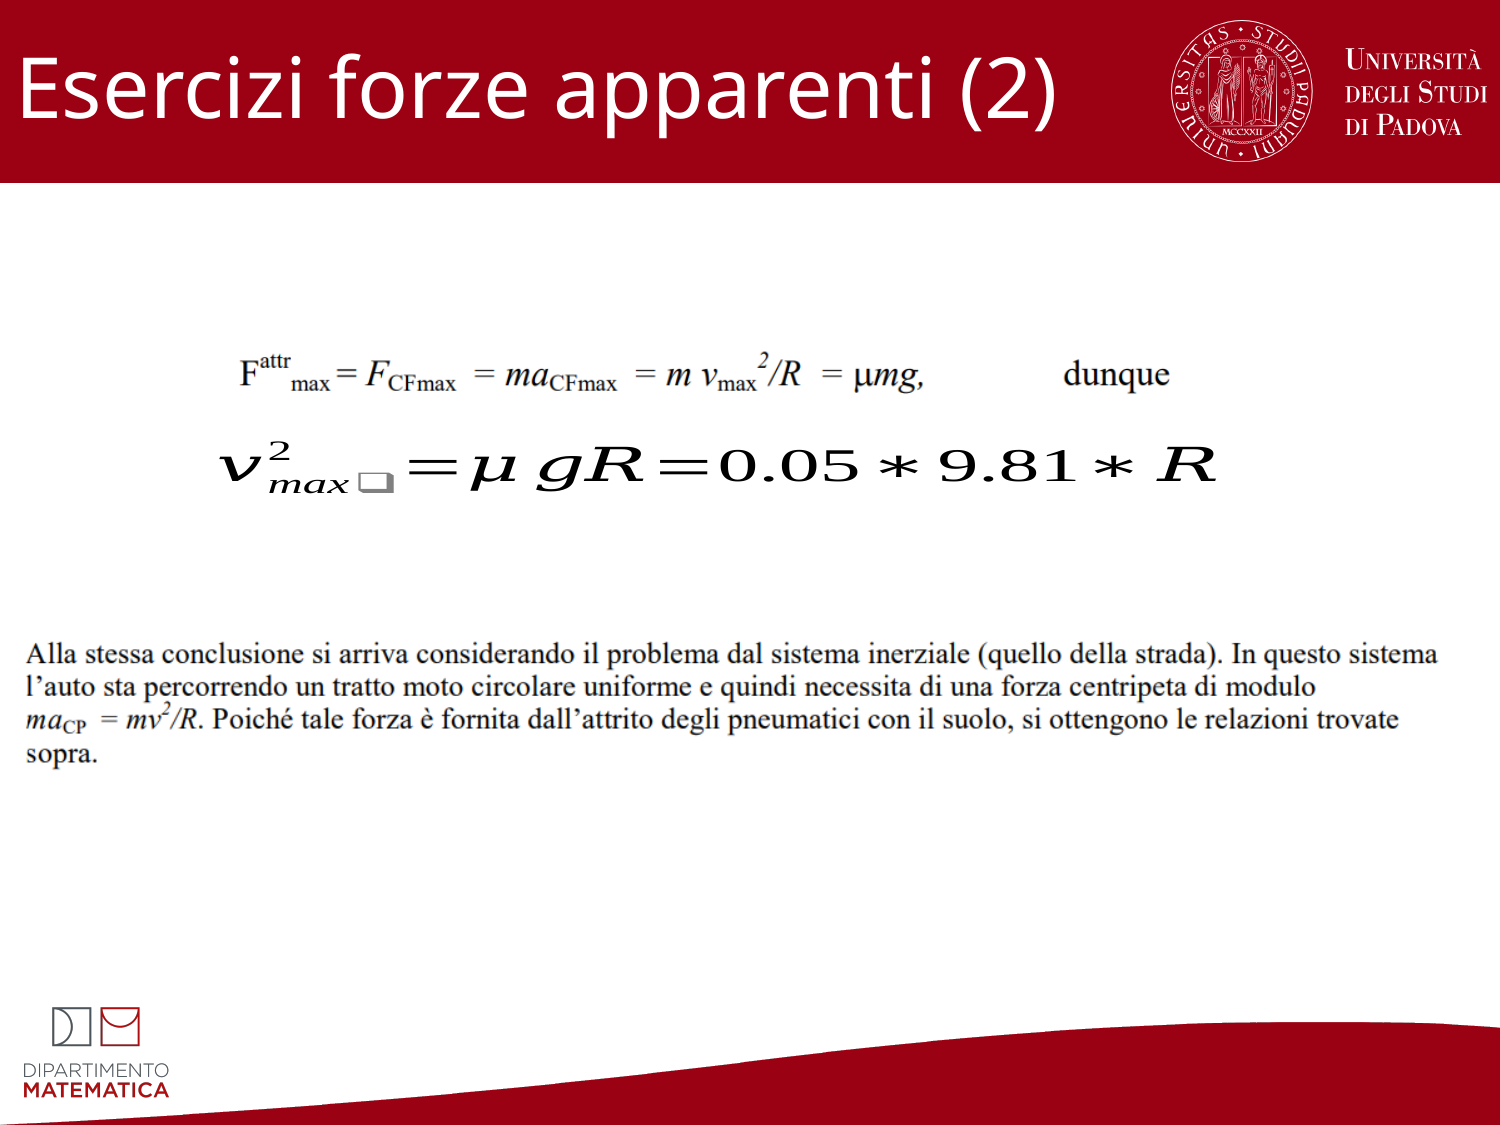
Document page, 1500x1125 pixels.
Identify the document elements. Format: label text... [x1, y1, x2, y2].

picture [0, 1007, 1500, 1125]
picture [19, 618, 1481, 784]
picture [203, 319, 1234, 406]
picture [1171, 20, 1487, 162]
title Esercizi forze apparenti (2) [0, 0, 1159, 183]
